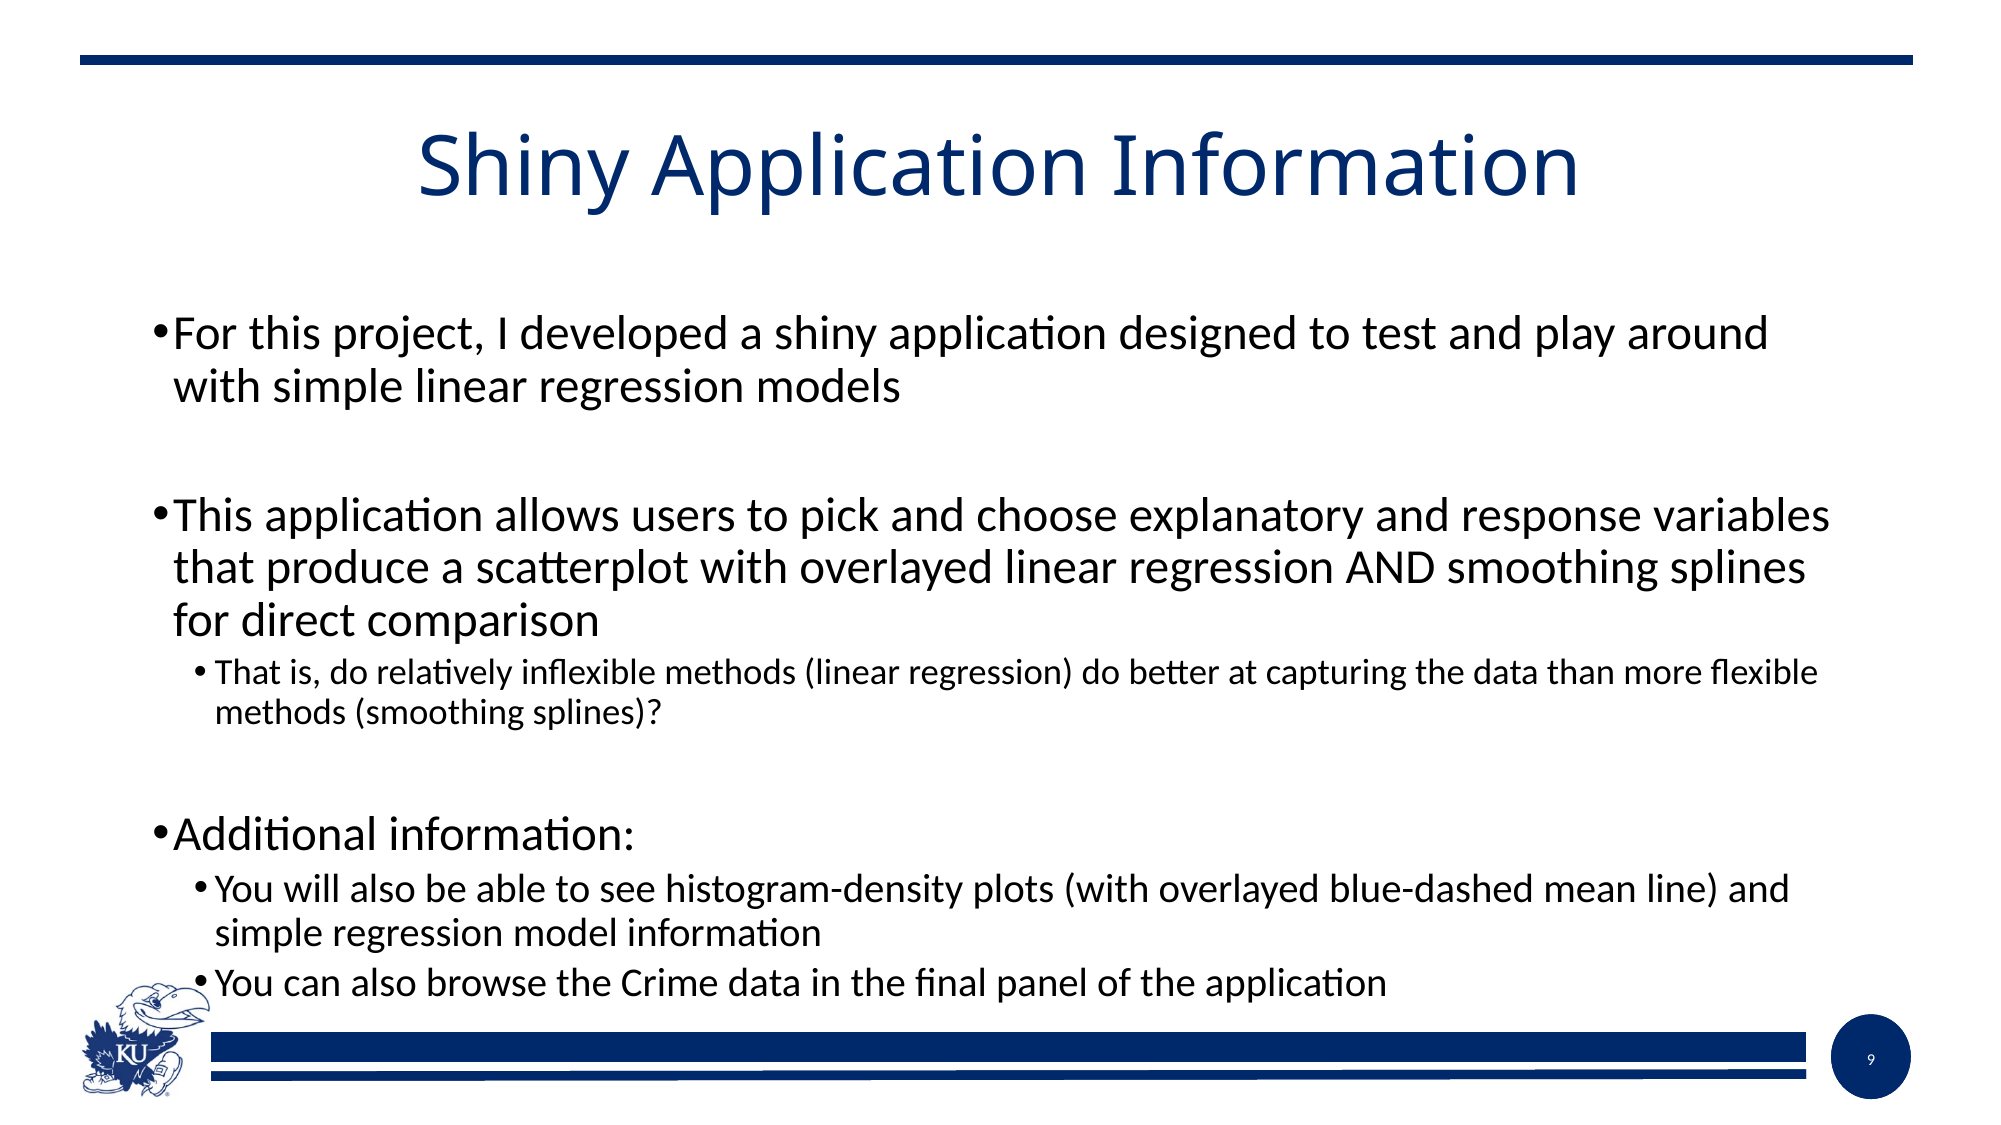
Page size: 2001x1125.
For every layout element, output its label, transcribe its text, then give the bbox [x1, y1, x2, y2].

picture [80, 981, 211, 1098]
list For this project, I developed a shiny application designed to test and play around with simple linear regression models This application allows users to pick and choose explanatory and response variables that produce a scatterplot with overlayed linear regression AND smoothing splines for direct comparison That is, do relatively inflexible methods (linear regression) do better at capturing the data than more flexible methods (smoothing splines)? Additional information: You will also be able to see histogram-density plots (with overlayed blue-dashed mean line) and simple regression model information You can also browse the Crime data in the final panel of the application [137, 299, 1863, 1014]
title Shiny Application Information [137, 59, 1863, 278]
slide_number 8 [1832, 1029, 1910, 1090]
